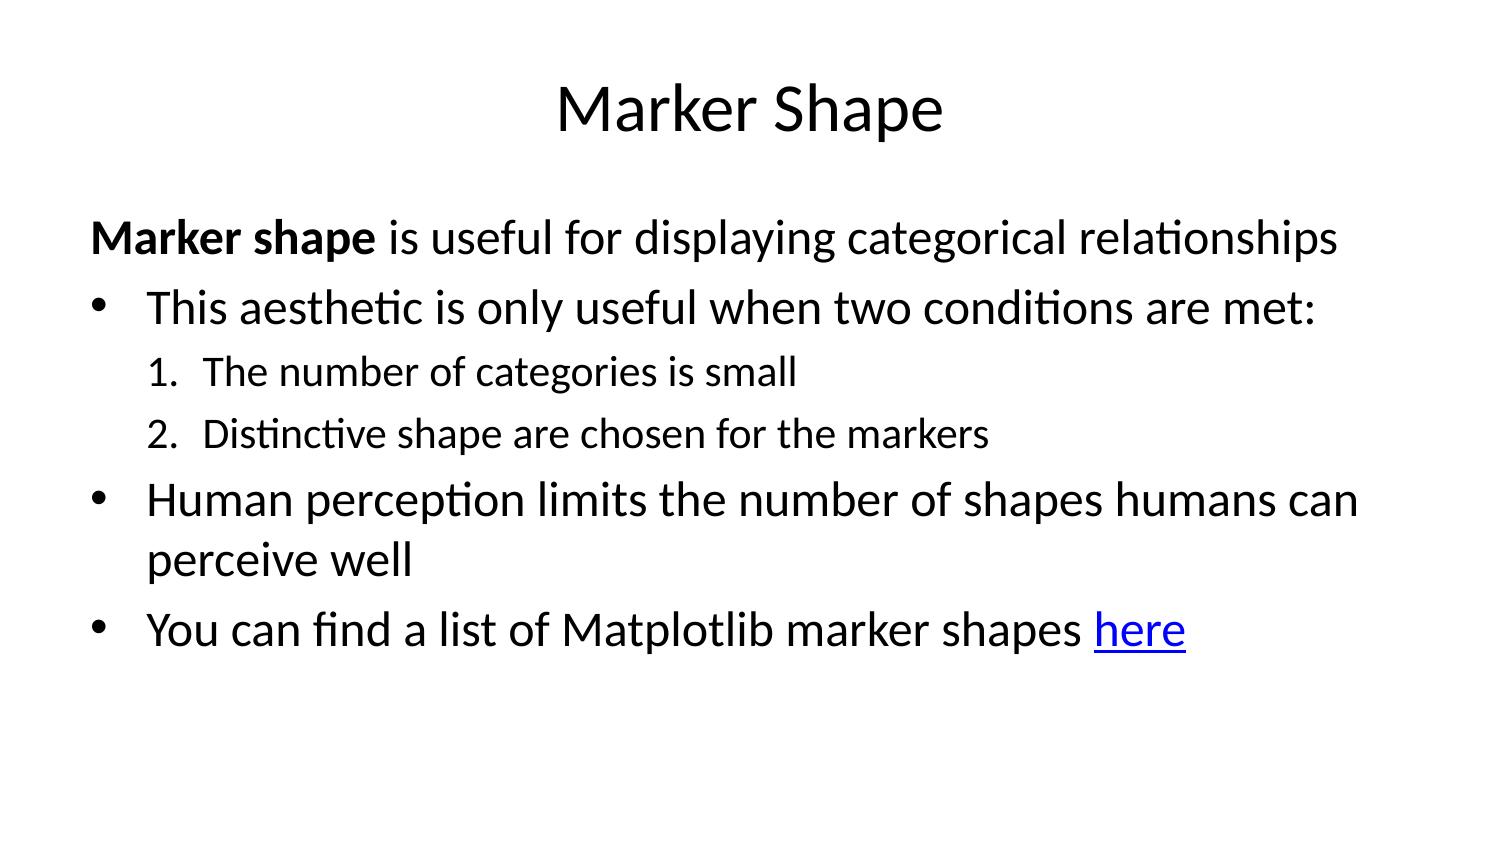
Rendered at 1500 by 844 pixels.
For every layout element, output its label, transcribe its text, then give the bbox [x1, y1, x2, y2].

list Marker shape is useful for displaying categorical relationships This aesthetic is only useful when two conditions are met: The number of categories is small Distinctive shape are chosen for the markers Human perception limits the number of shapes humans can perceive well You can find a list of Matplotlib marker shapes here [75, 196, 1425, 754]
title Marker Shape [75, 33, 1425, 175]
